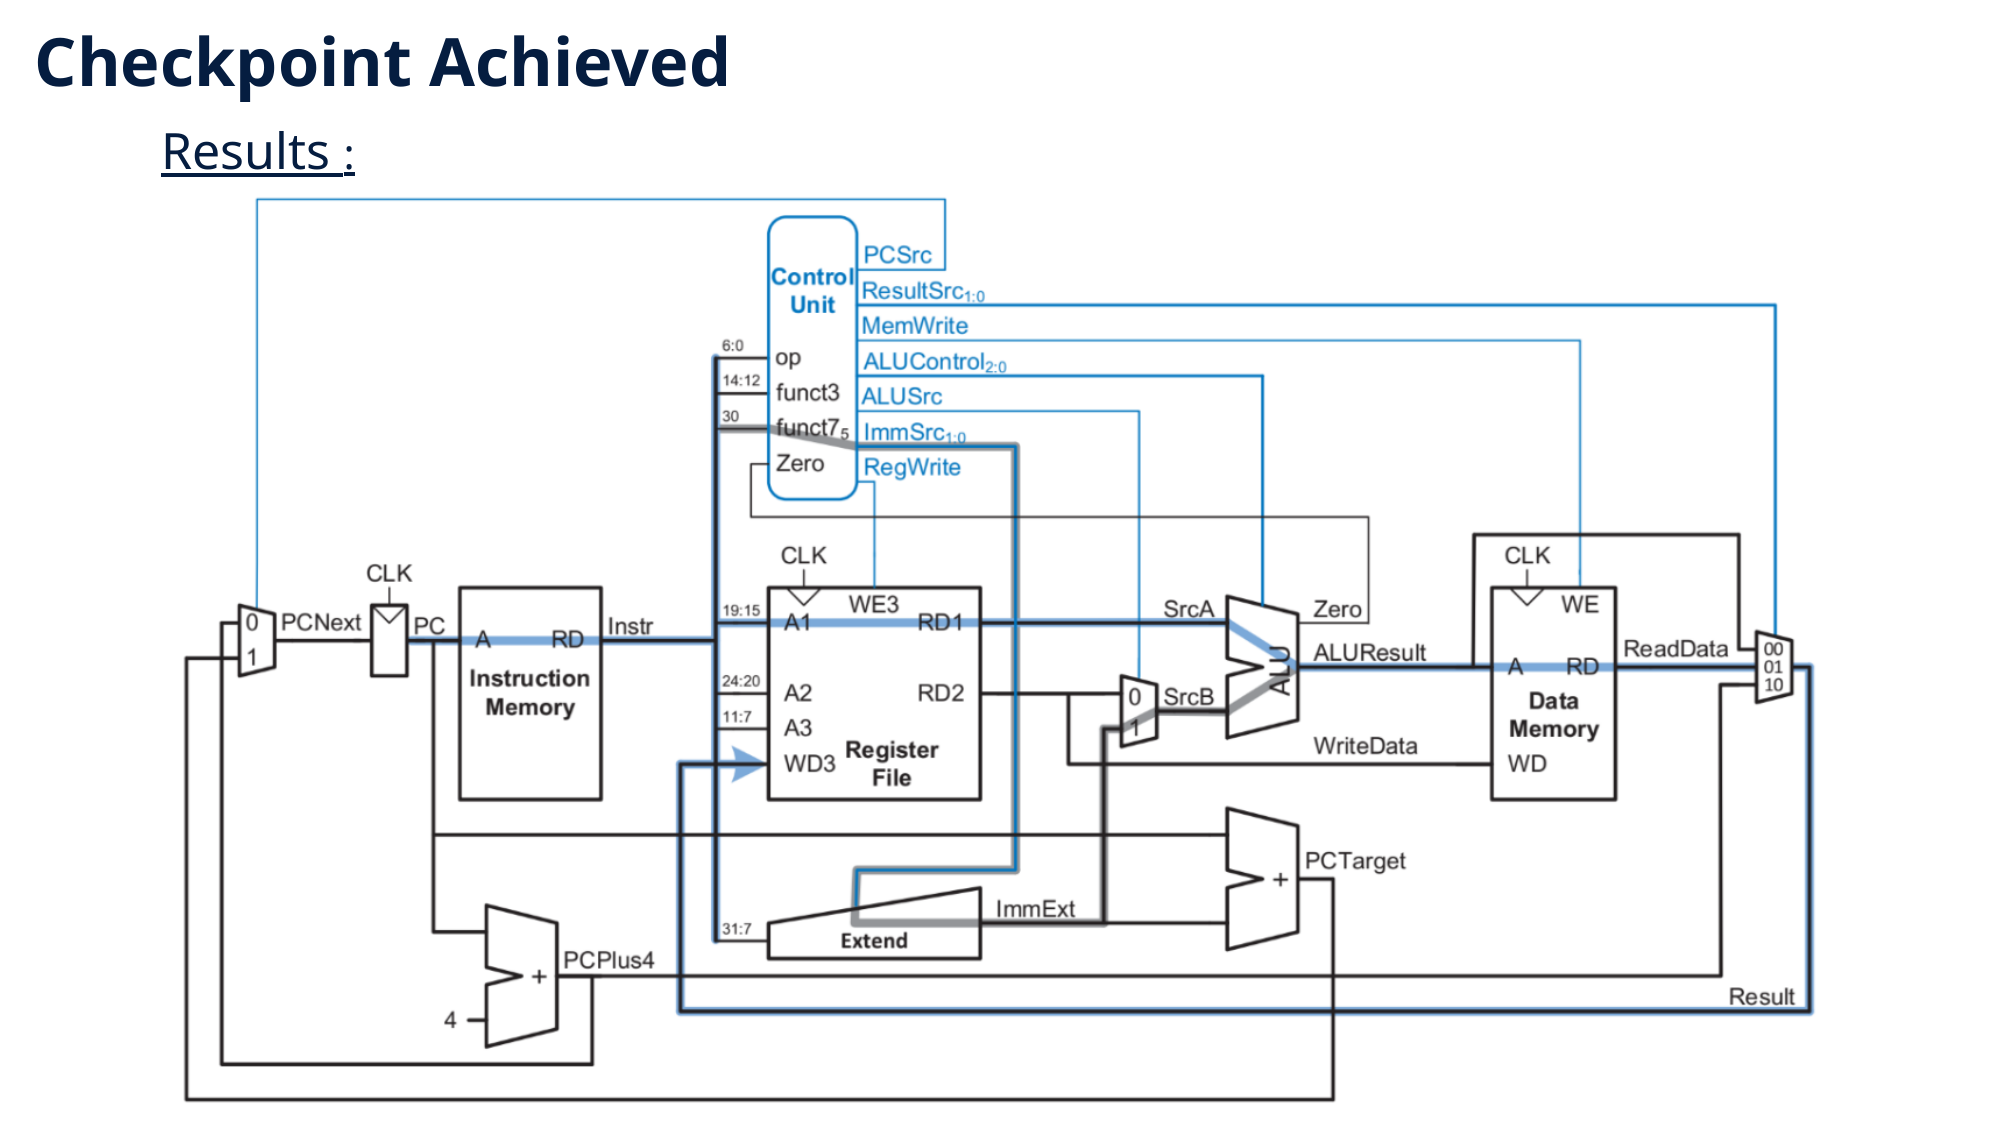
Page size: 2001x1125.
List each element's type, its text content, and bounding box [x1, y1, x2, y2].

text_box Checkpoint Achieved [19, 11, 747, 107]
text_box Results : [28, 118, 884, 190]
picture [166, 185, 1834, 1114]
